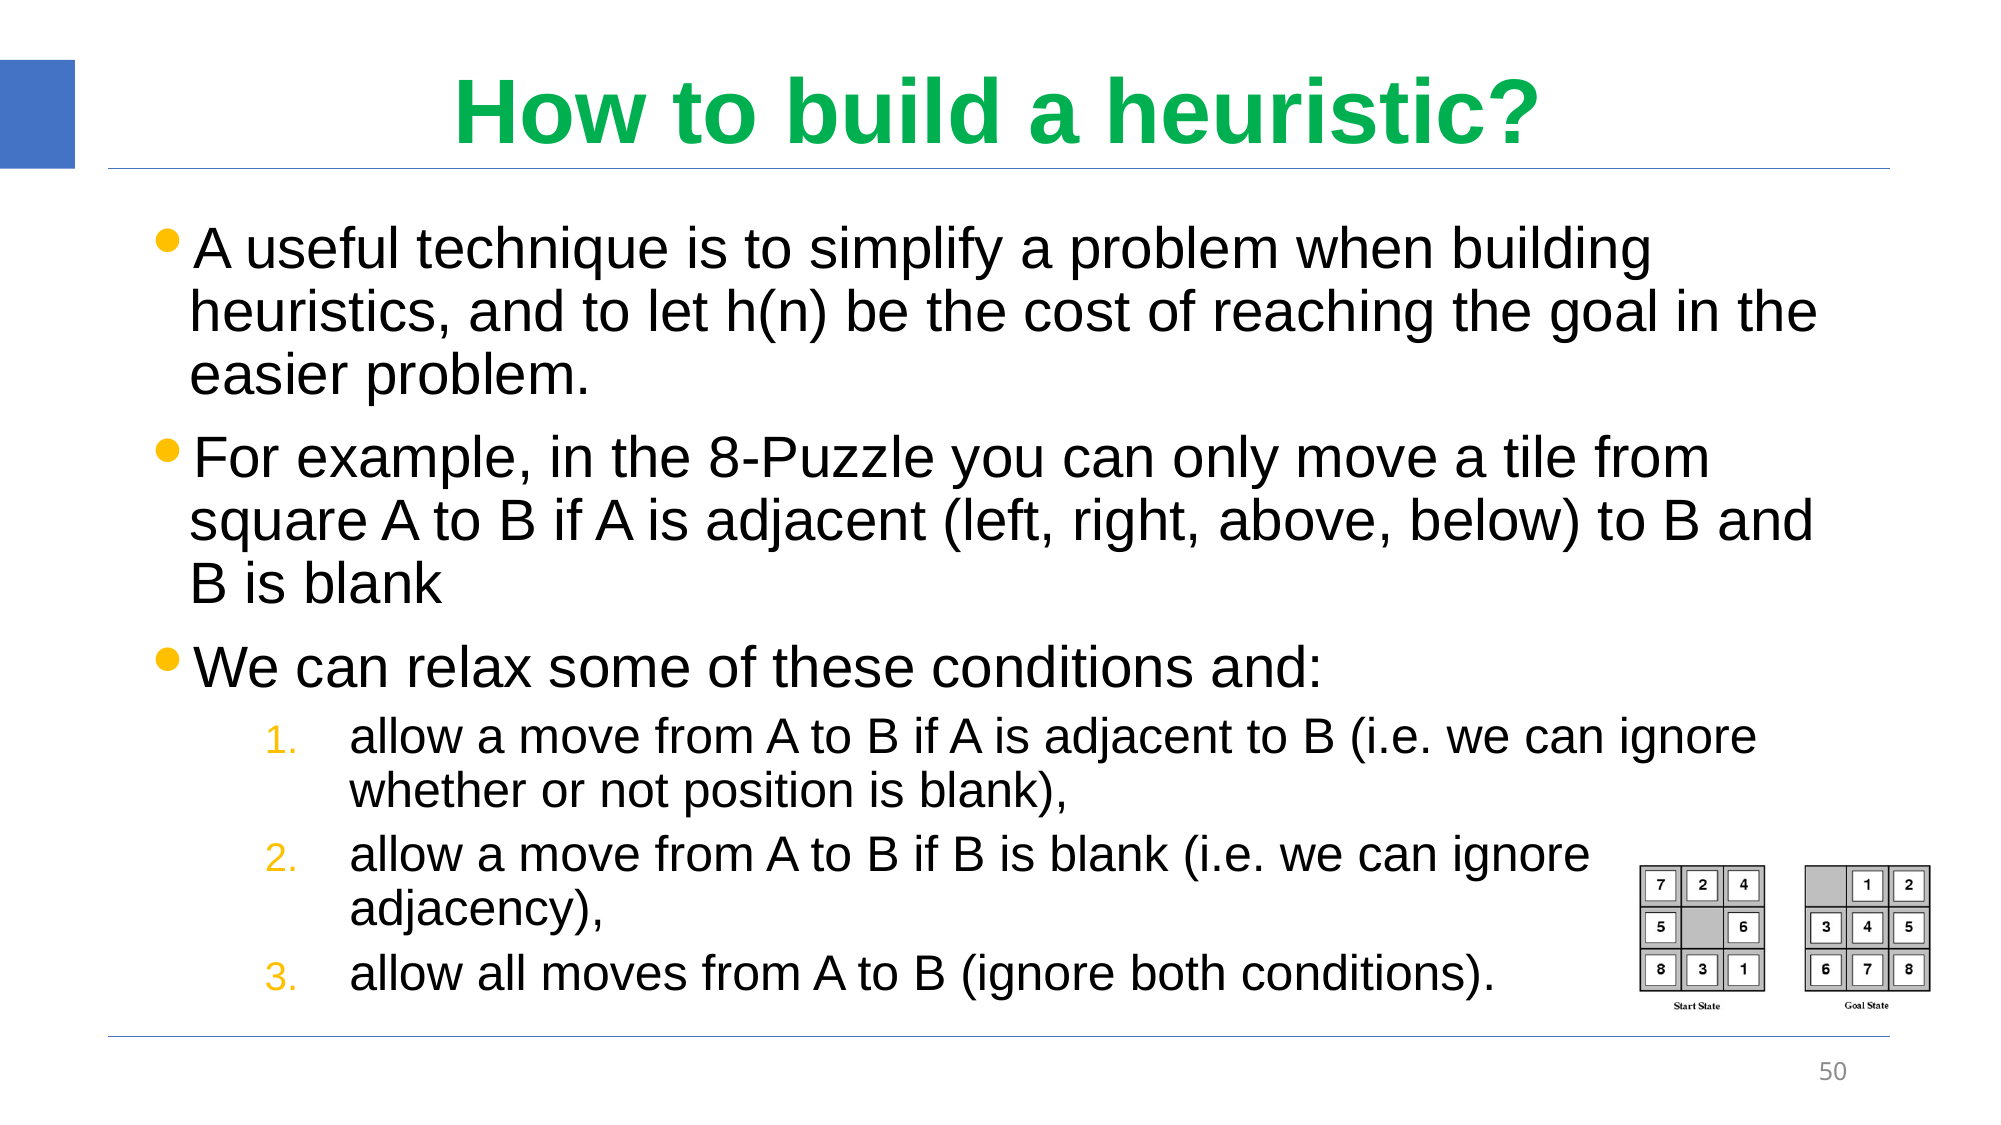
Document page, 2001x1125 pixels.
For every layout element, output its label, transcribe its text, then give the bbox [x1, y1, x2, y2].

picture [1637, 863, 1931, 1014]
list A useful technique is to simplify a problem when building heuristics, and to let h(n) be the cost of reaching the goal in the easier problem. For example, in the 8-Puzzle you can only move a tile from square A to B if A is adjacent (left, right, above, below) to B and B is blank We can relax some of these conditions and: allow a move from A to B if A is adjacent to B (i.e. we can ignore whether or not position is blank), allow a move from A to B if B is blank (i.e. we can ignore adjacency), allow all moves from A to B (ignore both conditions). [137, 210, 1863, 1014]
title How to build a heuristic? [136, 50, 1862, 179]
slide_number 50 [1412, 1042, 1863, 1103]
